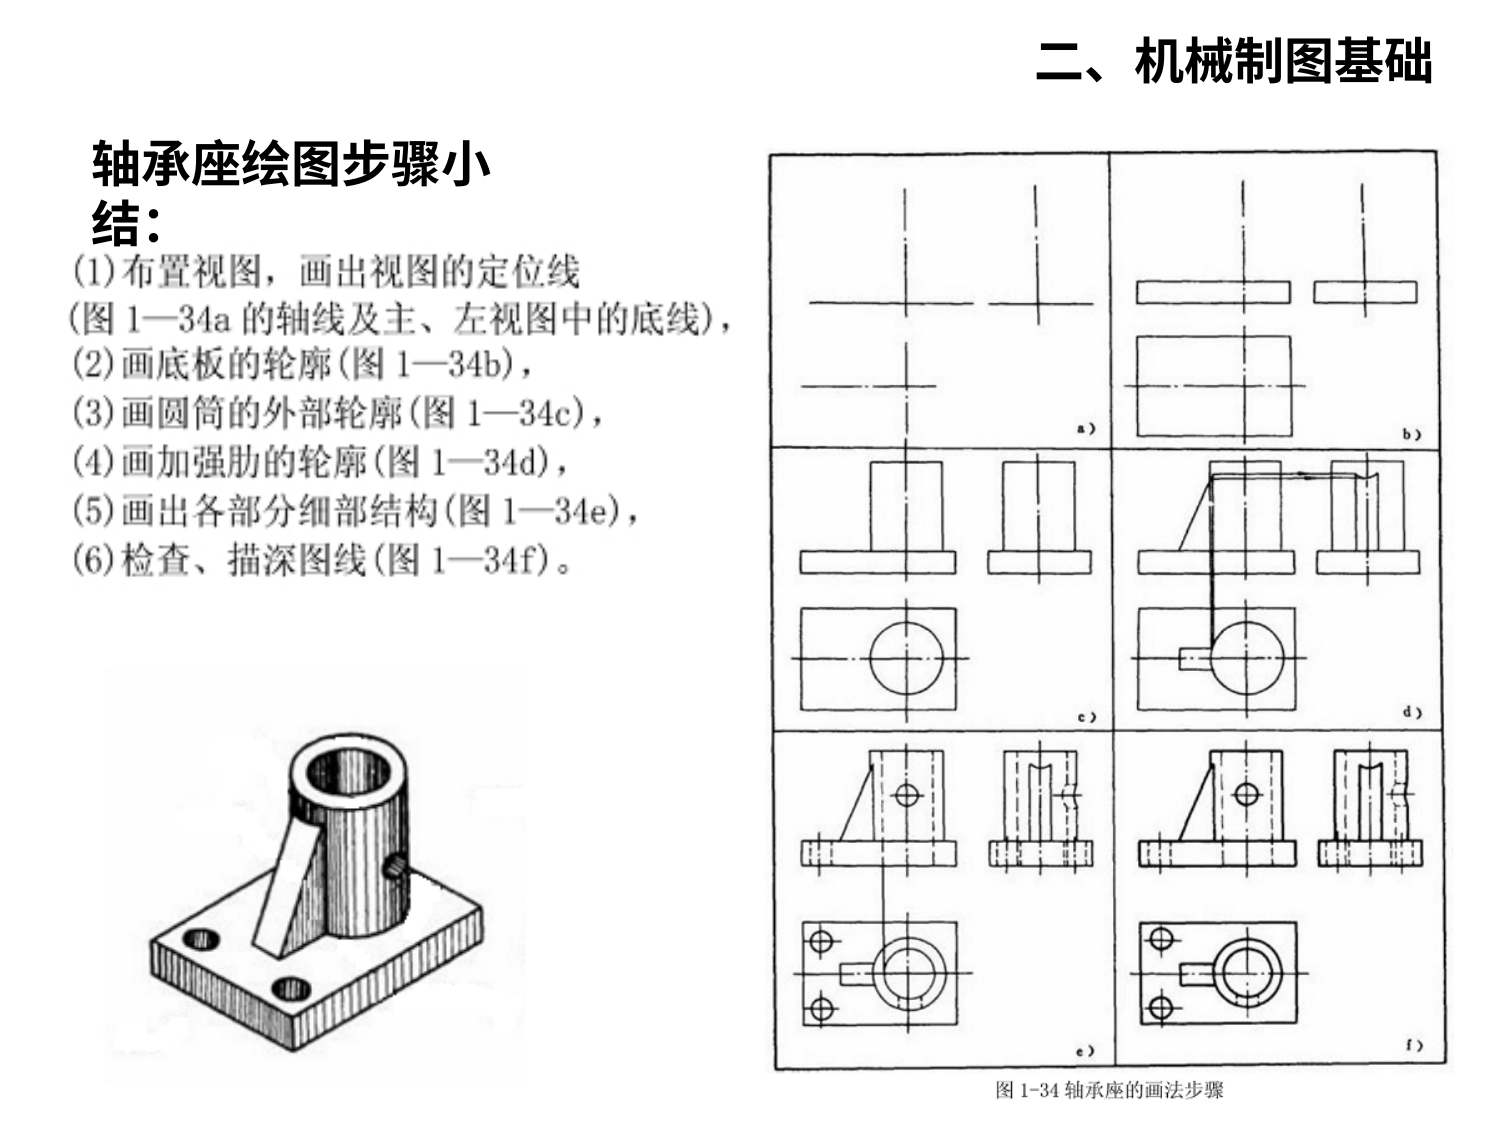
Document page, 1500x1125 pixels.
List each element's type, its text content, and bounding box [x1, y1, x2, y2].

picture [749, 146, 1459, 1106]
text_box 轴承座绘图步骤小结： [76, 125, 586, 243]
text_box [62, 243, 739, 610]
picture [100, 668, 526, 1083]
text_box 二、机械制图基础 [968, 0, 1500, 120]
